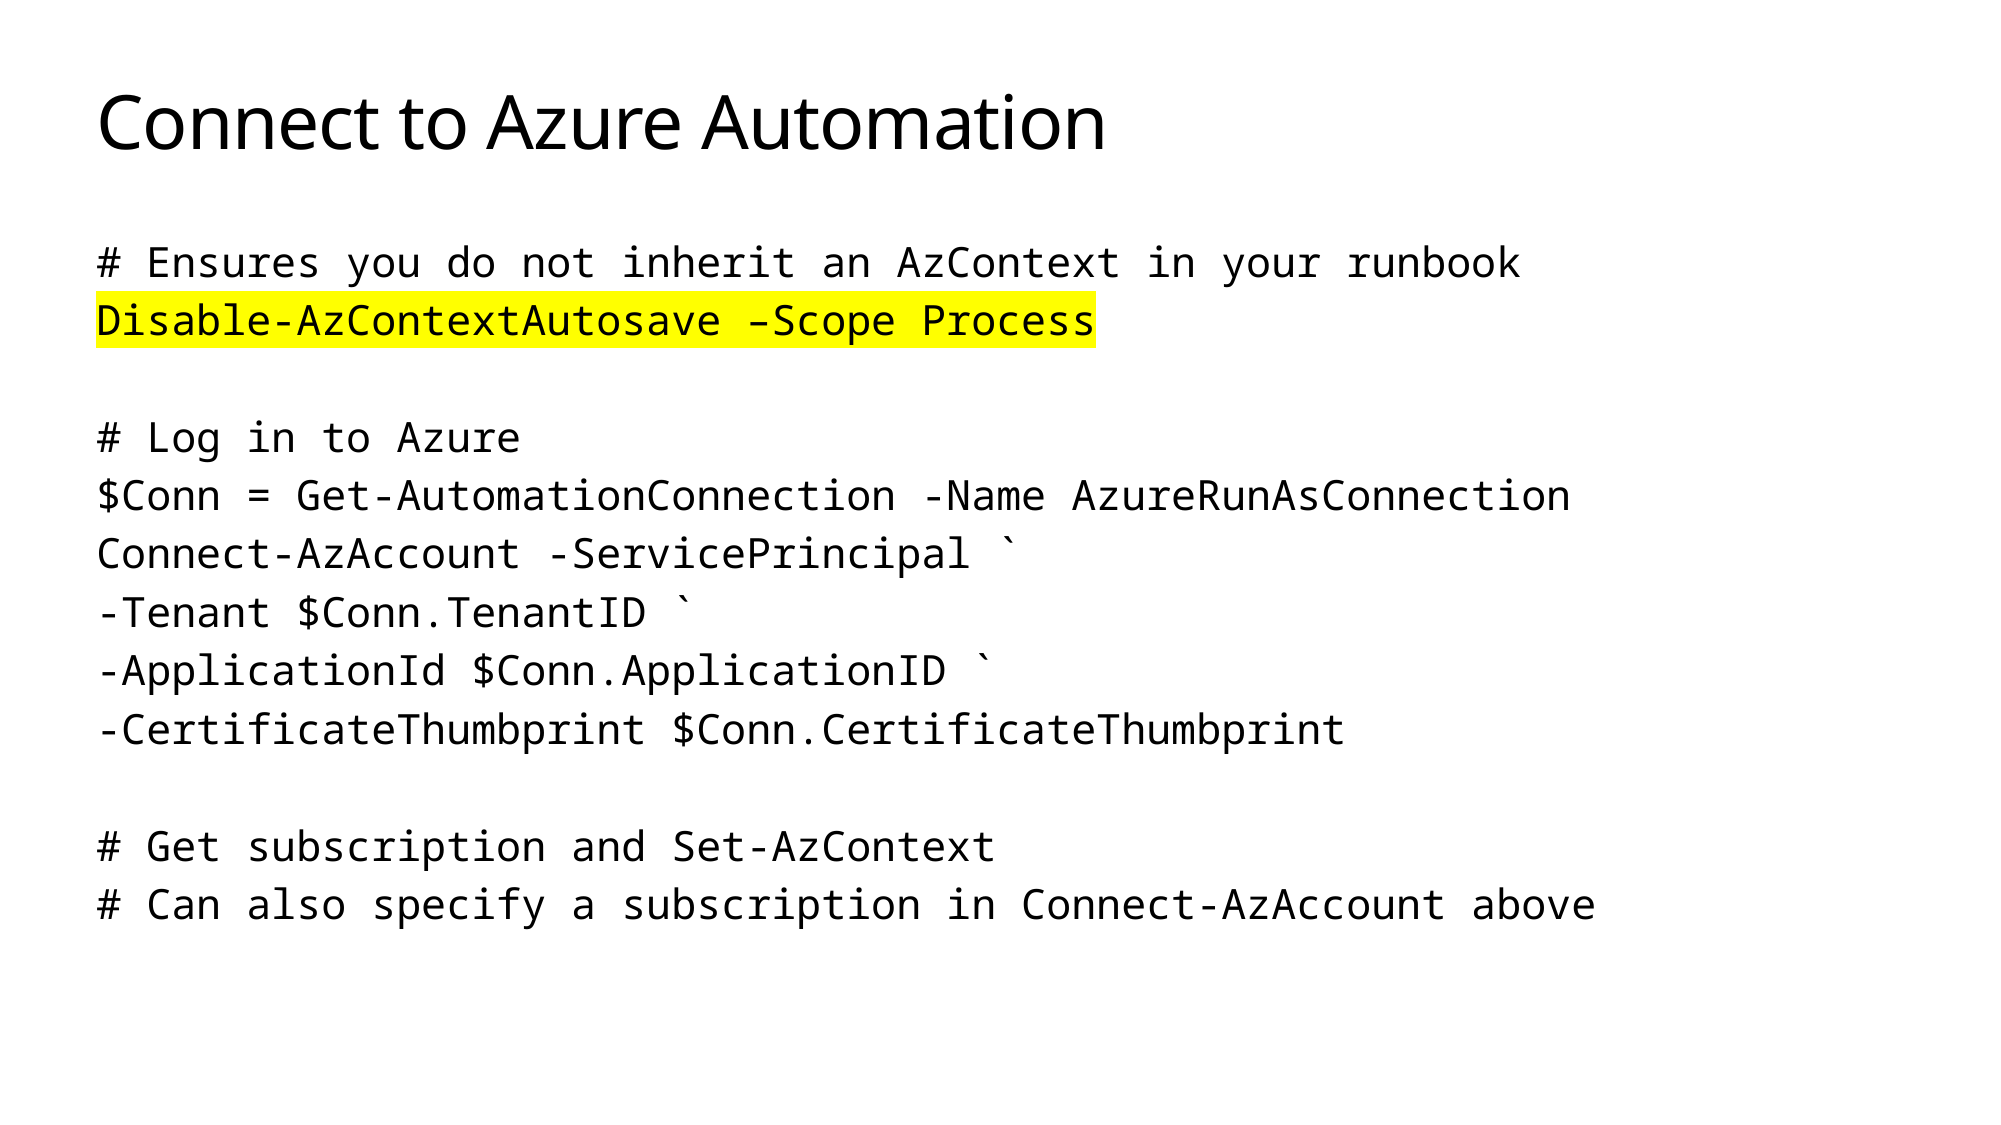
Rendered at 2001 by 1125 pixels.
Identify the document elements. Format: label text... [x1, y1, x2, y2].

list # Ensures you do not inherit an AzContext in your runbook Disable-AzContextAutosave –Scope Process # Log in to Azure $Conn = Get-AutomationConnection -Name AzureRunAsConnection Connect-AzAccount -ServicePrincipal ` -Tenant $Conn.TenantID ` -ApplicationId $Conn.ApplicationID ` -CertificateThumbprint $Conn.CertificateThumbprint # Get subscription and Set-AzContext # Can also specify a subscription in Connect-AzAccount above [96, 235, 1904, 1050]
title Connect to Azure Automation [96, 75, 1904, 166]
